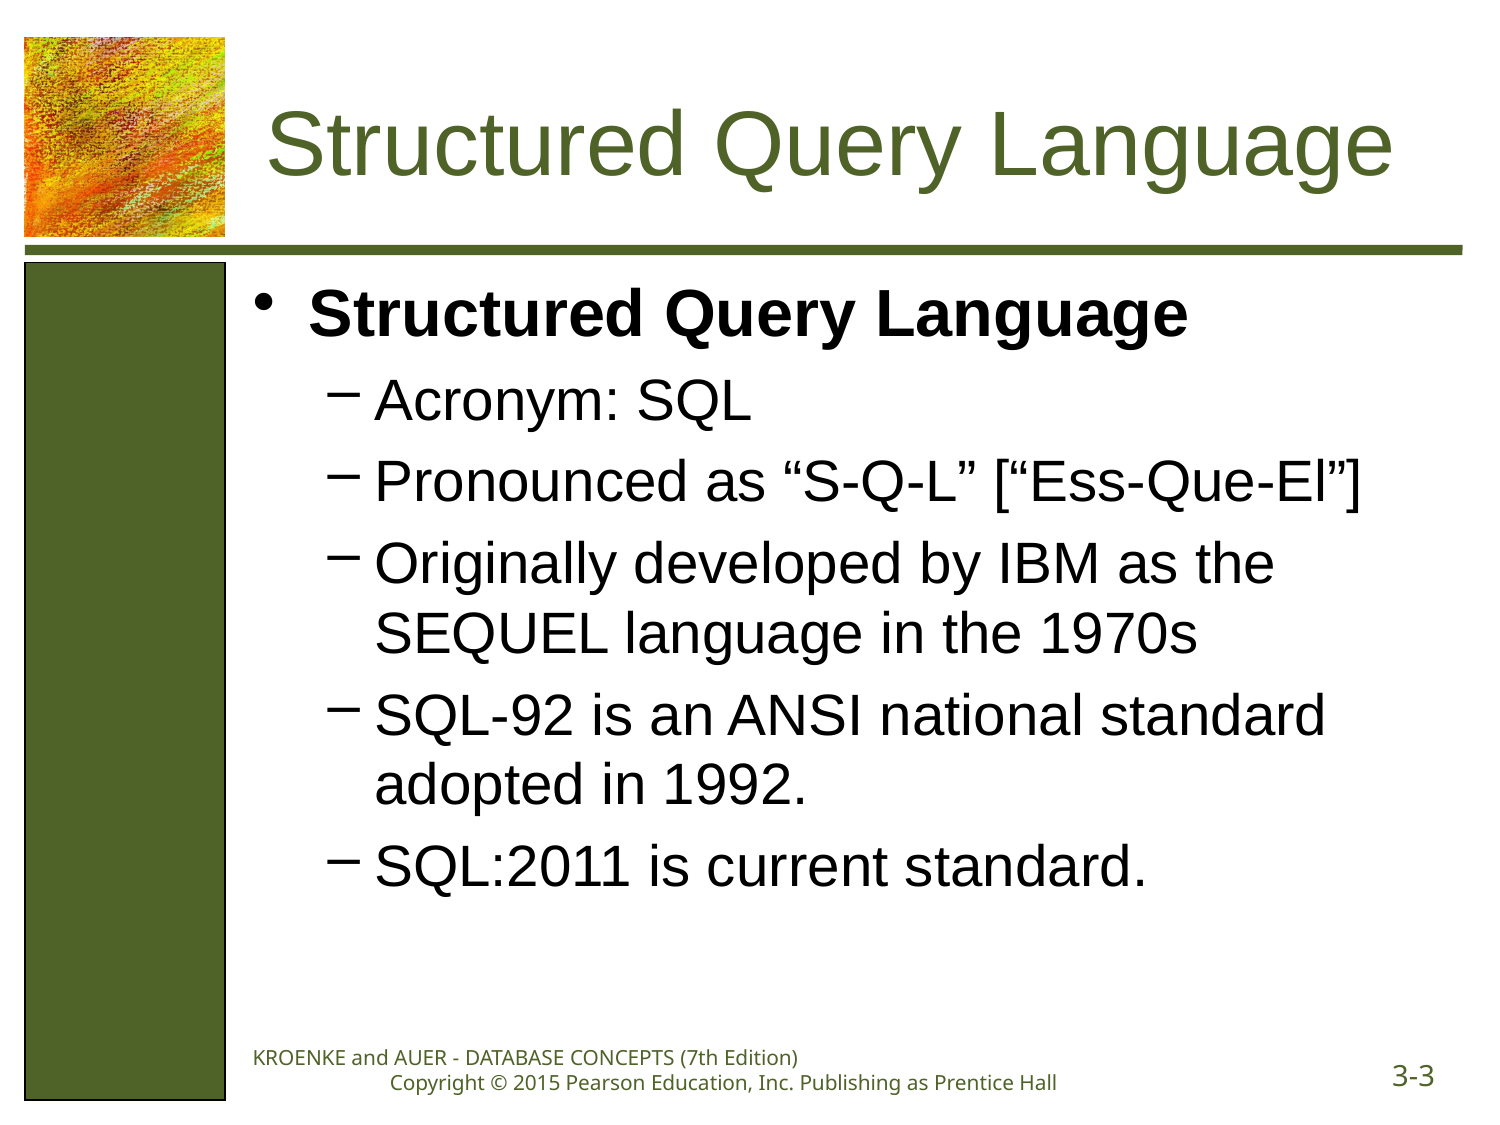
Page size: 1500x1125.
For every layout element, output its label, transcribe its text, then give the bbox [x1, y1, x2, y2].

slide_number 3-3 [1287, 1049, 1451, 1103]
title Structured Query Language [237, 44, 1426, 233]
picture [24, 37, 225, 237]
list Structured Query Language Acronym: SQL Pronounced as “S-Q-L” [“Ess-Que-El”] Originally developed by IBM as the SEQUEL language in the 1970s SQL-92 is an ANSI national standard adopted in 1992. SQL:2011 is current standard. [237, 262, 1426, 1026]
footer KROENKE and AUER - DATABASE CONCEPTS (7th Edition) Copyright © 2015 Pearson Education, Inc. Publishing as Prentice Hall [237, 1037, 1088, 1104]
